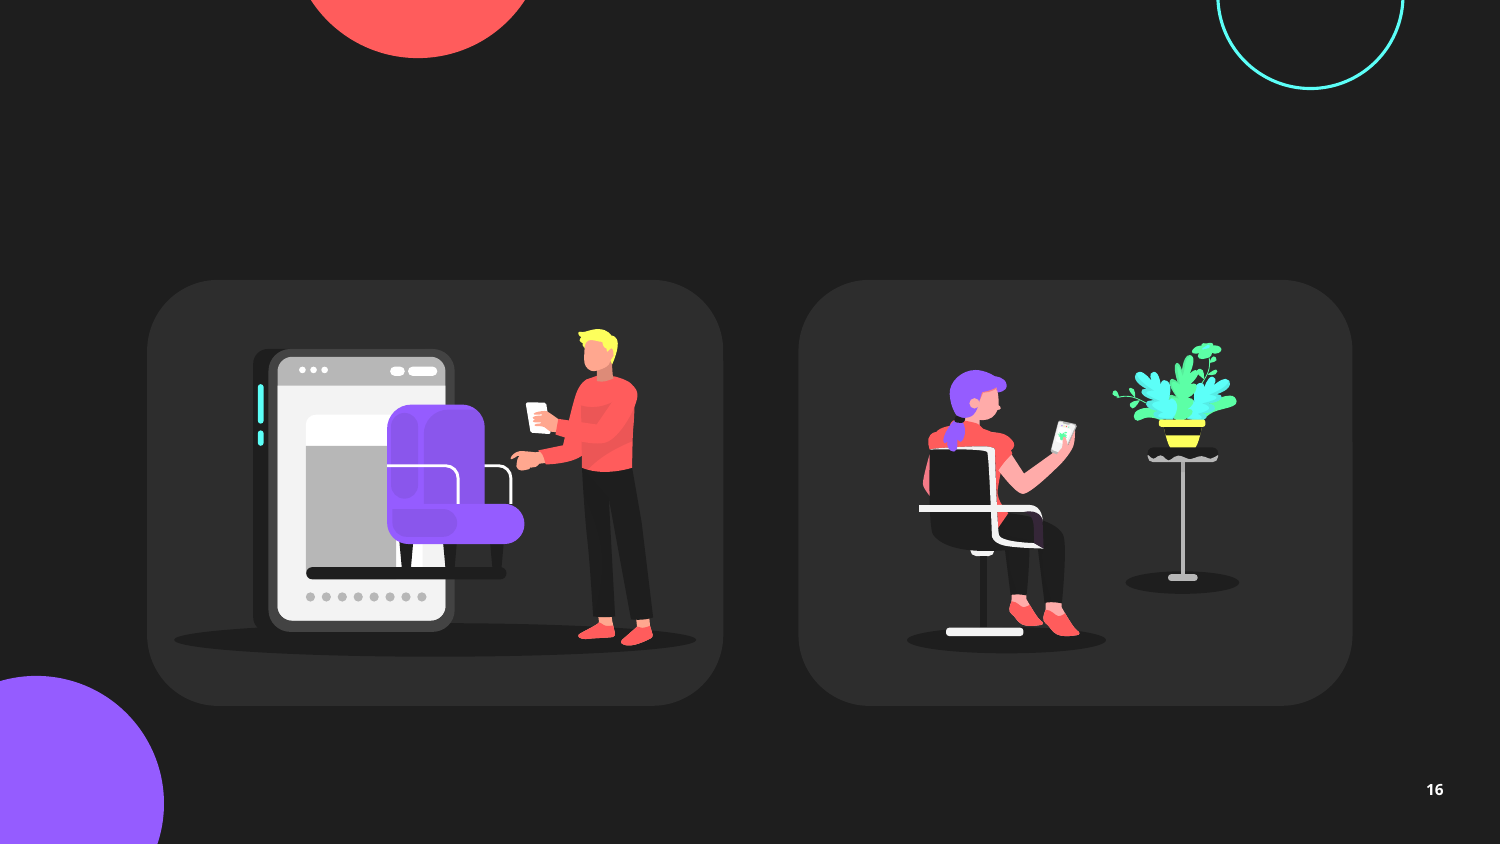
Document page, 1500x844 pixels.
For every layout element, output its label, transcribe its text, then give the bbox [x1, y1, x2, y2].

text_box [906, 342, 1245, 654]
text_box [147, 279, 724, 706]
slide_number 16 [1389, 764, 1480, 816]
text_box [173, 328, 697, 658]
text_box [798, 279, 1353, 706]
